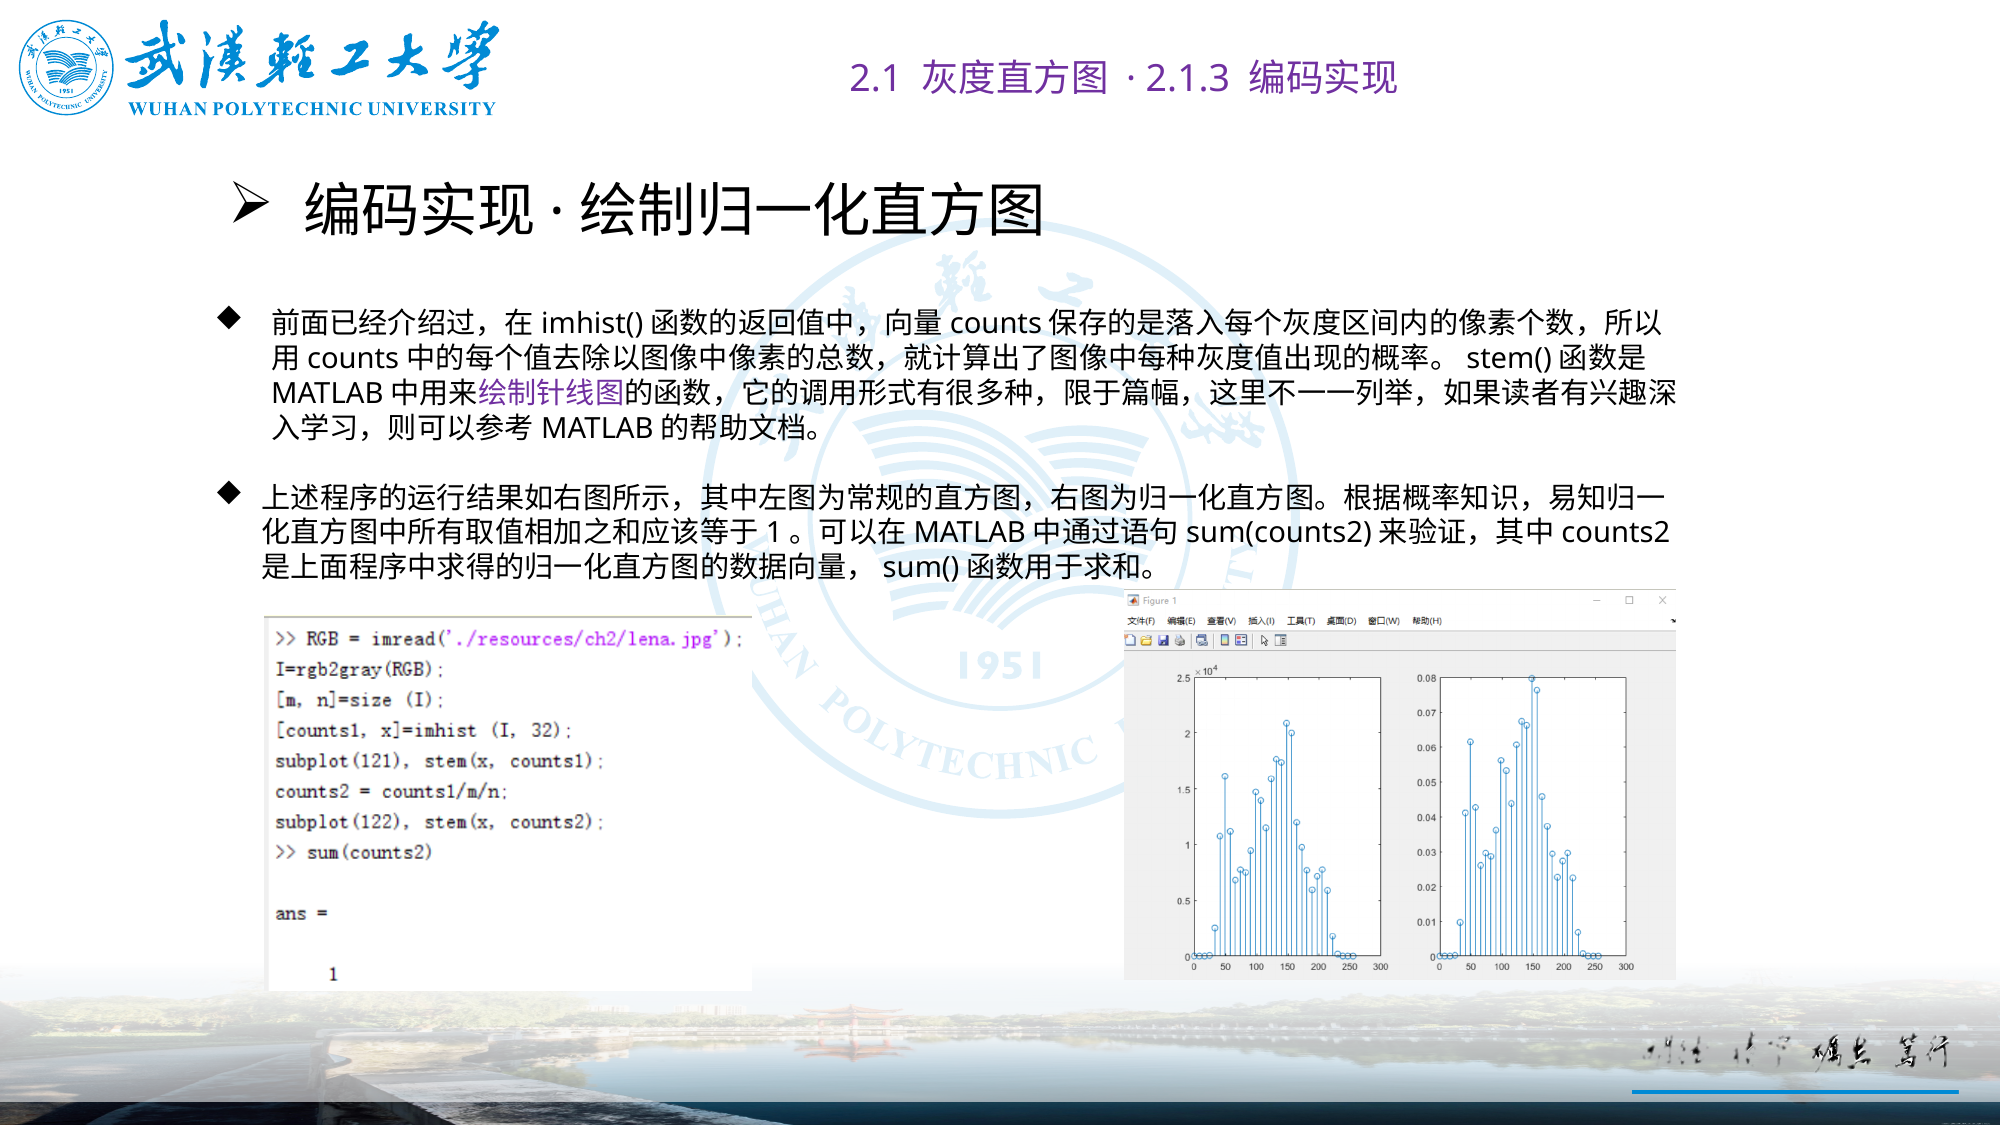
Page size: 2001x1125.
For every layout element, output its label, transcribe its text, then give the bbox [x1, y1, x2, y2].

picture [1632, 1090, 1961, 1094]
picture [0, 1102, 2000, 1125]
text_box 2.1 灰度直方图 · 2.1.3 编码实现 [644, 46, 1604, 107]
picture [1124, 589, 1676, 980]
title 编码实现·绘制归一化直方图 [213, 168, 1714, 252]
picture [264, 615, 752, 991]
subtitle 前面已经介绍过，在imhist()函数的返回值中，向量counts保存的是落入每个灰度区间内的像素个数，所以用counts中的每个值去除以图像中像素的总数，就计算出了图像中每种灰度值出现的概率。stem()函数是MATLAB中用来绘制针线图的函数，它的调用形式有很多种，限于篇幅，这里不一一列举，如果读者有兴趣深入学习，则可以参考MATLAB的帮助文档。 上述程序的运行结果如右图所示，其中左图为常规的直方图，右图为归一化直方图。根据概率知识，易知归一化直方图中所有取值相加之和应该等于1。可以在MATLAB中通过语句sum(counts2)来验证，其中counts2是上面程序中求得的归一化直方图的数据向量，sum()函数用于求和。 [199, 251, 1700, 980]
